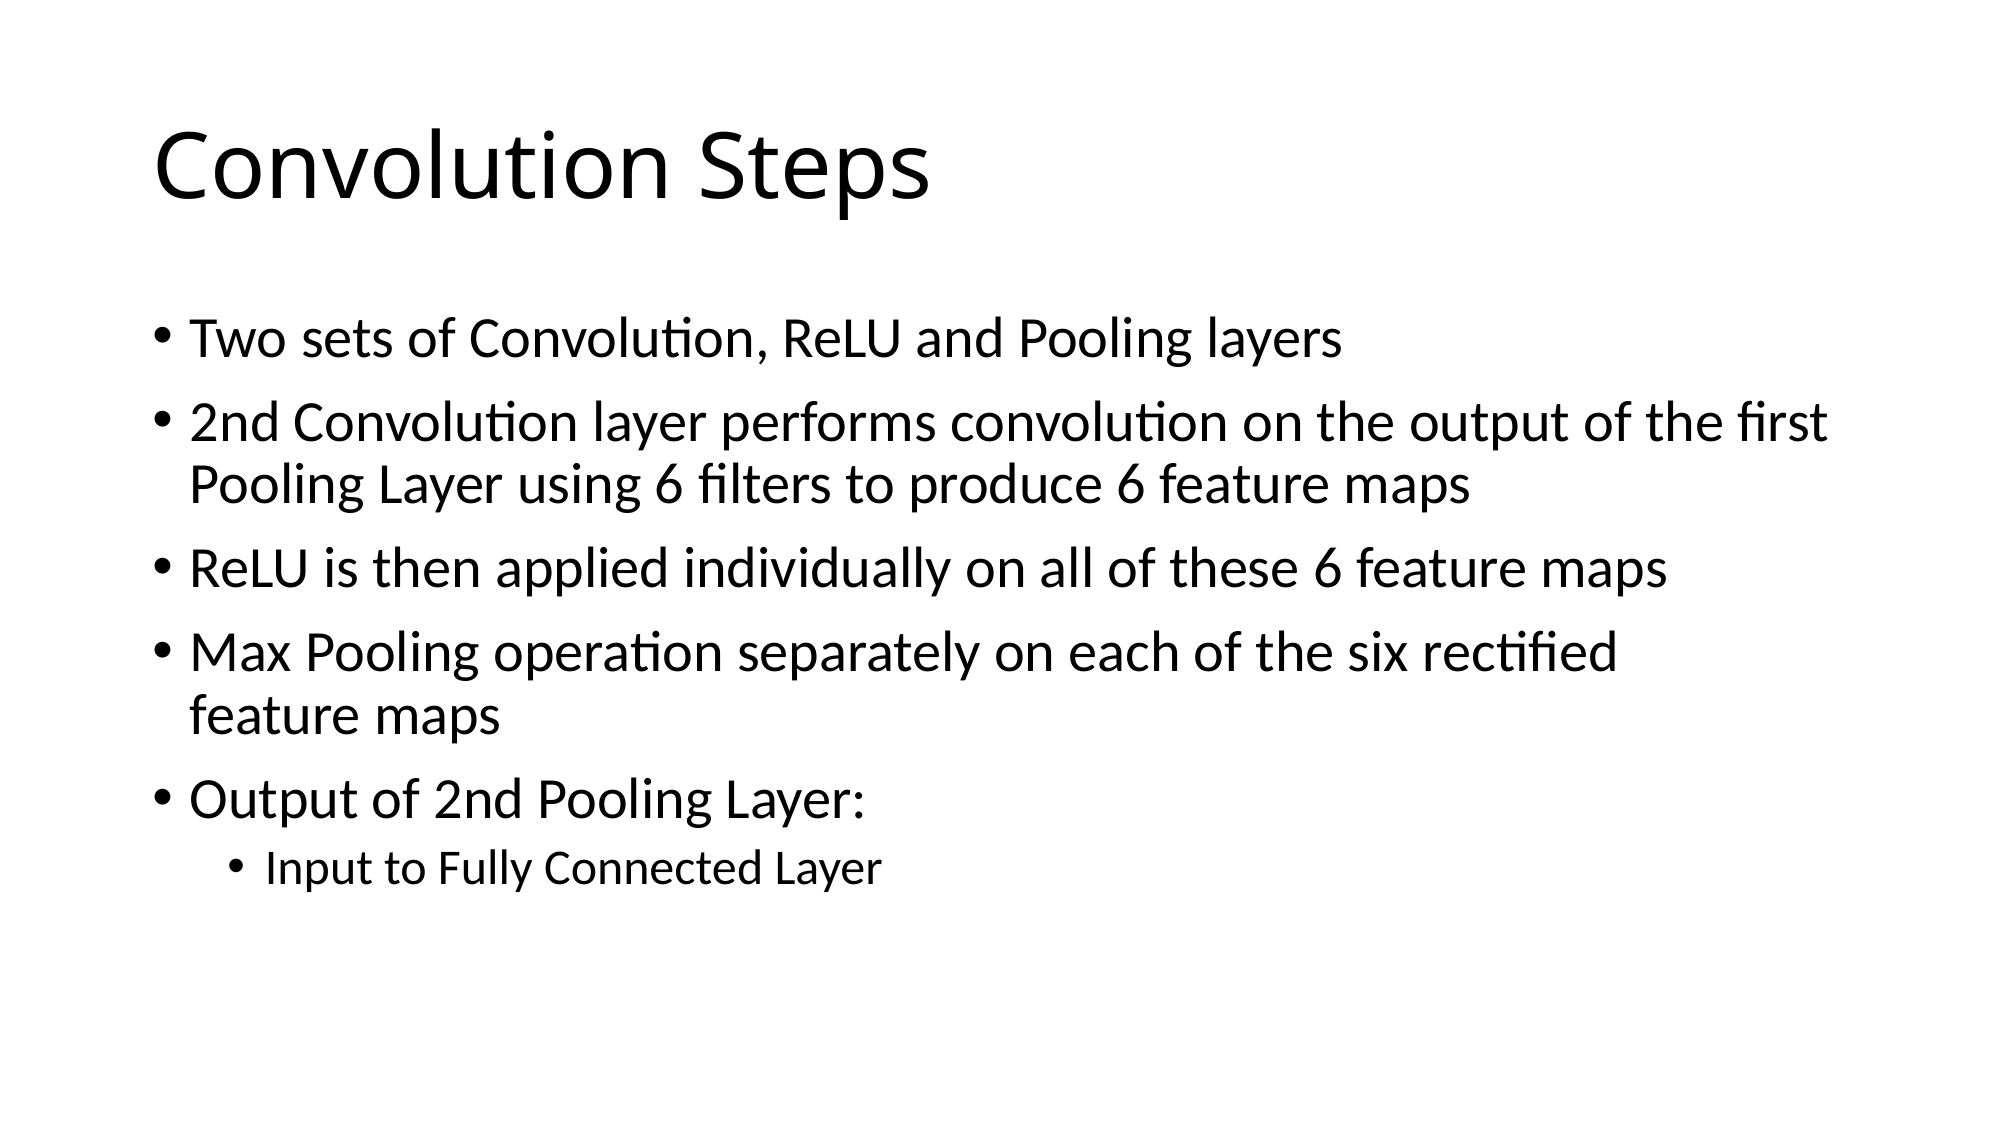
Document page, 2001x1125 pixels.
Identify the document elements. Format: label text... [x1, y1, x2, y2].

title Convolution Steps [137, 59, 1863, 278]
list Two sets of Convolution, ReLU and Pooling layers 2nd Convolution layer performs convolution on the output of the first Pooling Layer using 6 filters to produce 6 feature maps ReLU is then applied individually on all of these 6 feature maps Max Pooling operation separately on each of the six rectified feature maps Output of 2nd Pooling Layer: Input to Fully Connected Layer [137, 299, 1863, 1014]
